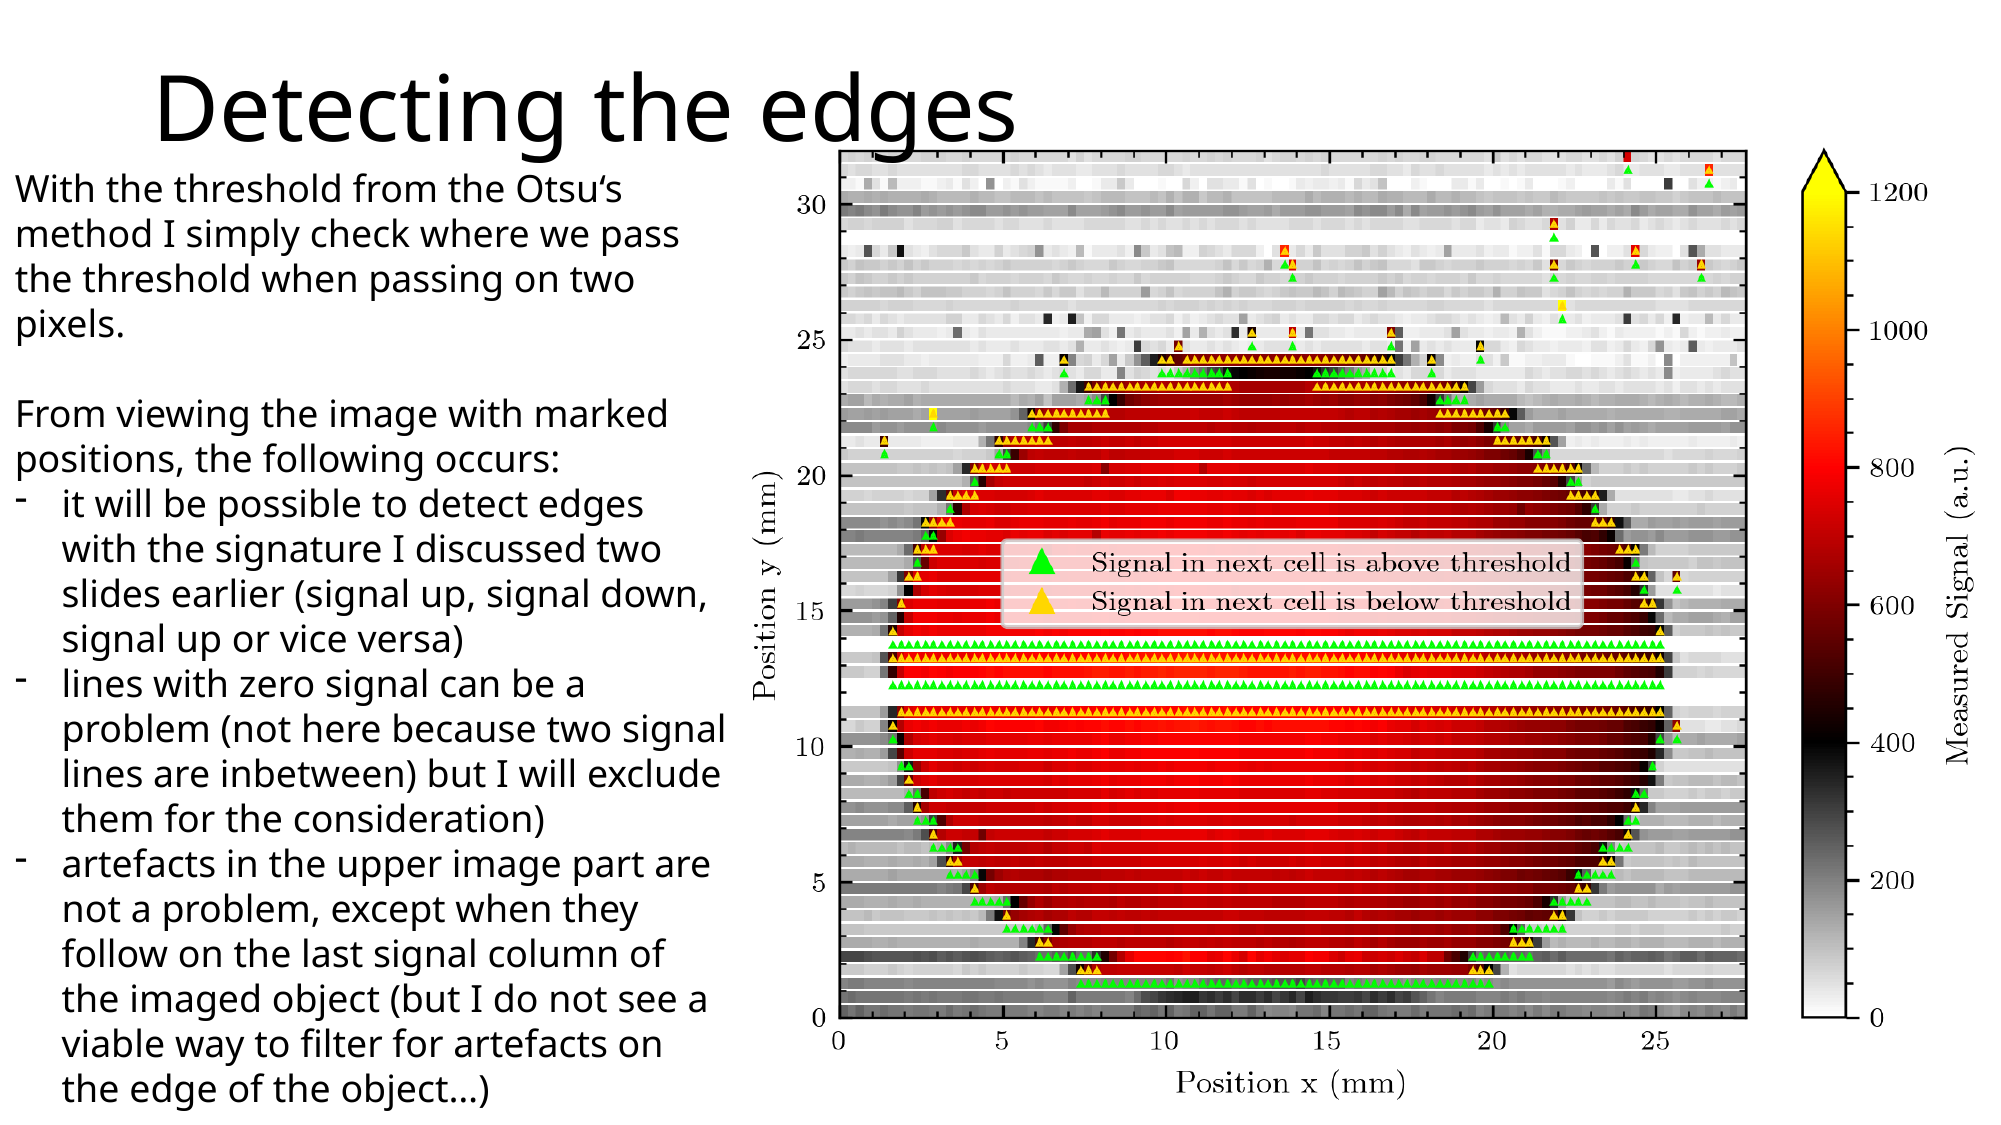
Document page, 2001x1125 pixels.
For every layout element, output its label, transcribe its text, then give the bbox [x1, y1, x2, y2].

picture [725, 125, 2000, 1125]
title Detecting the edges [137, 3, 1863, 158]
text_box With the threshold from the Otsu‘s method I simply check where we pass the threshold when passing on two pixels. From viewing the image with marked positions, the following occurs: it will be possible to detect edges with the signature I discussed two slides earlier (signal up, signal down, signal up or vice versa) lines with zero signal can be a problem (not here because two signal lines are inbetween) but I will exclude them for the consideration) artefacts in the upper image part are not a problem, except when they follow on the last signal column of the imaged object (but I do not see a viable way to filter for artefacts on the edge of the object…) [0, 158, 725, 1125]
